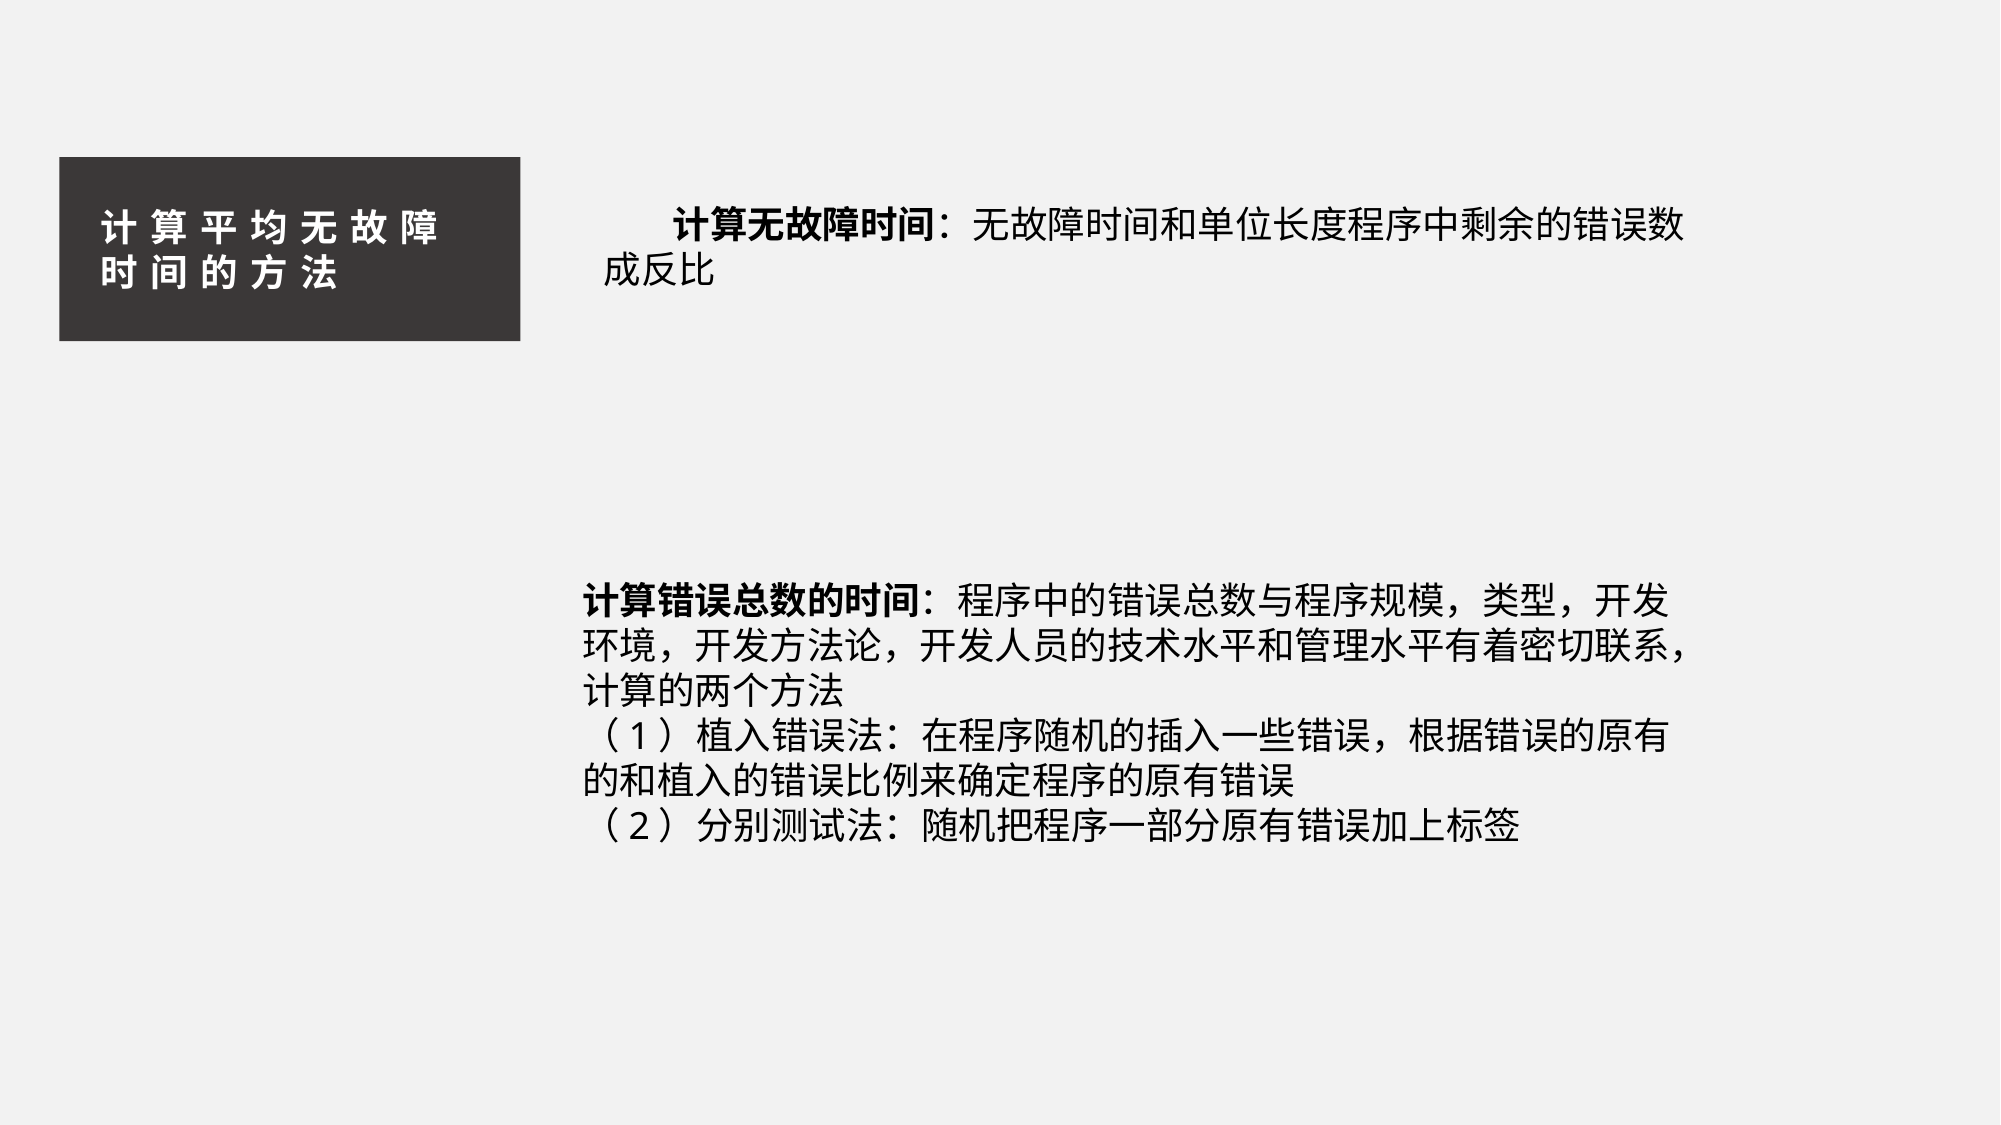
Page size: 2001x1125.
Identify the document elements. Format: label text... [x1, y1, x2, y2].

text_box 计算错误总数的时间：程序中的错误总数与程序规模，类型，开发环境，开发方法论，开发人员的技术水平和管理水平有着密切联系，计算的两个方法 （1）植入错误法：在程序随机的插入一些错误，根据错误的原有的和植入的错误比例来确定程序的原有错误 （2）分别测试法：随机把程序一部分原有错误加上标签 [567, 569, 1693, 855]
text_box 计算无故障时间：无故障时间和单位长度程序中剩余的错误数成反比 [589, 193, 1715, 298]
text_box [58, 156, 521, 342]
text_box 计算平均无故障时间的方法 [85, 196, 495, 301]
